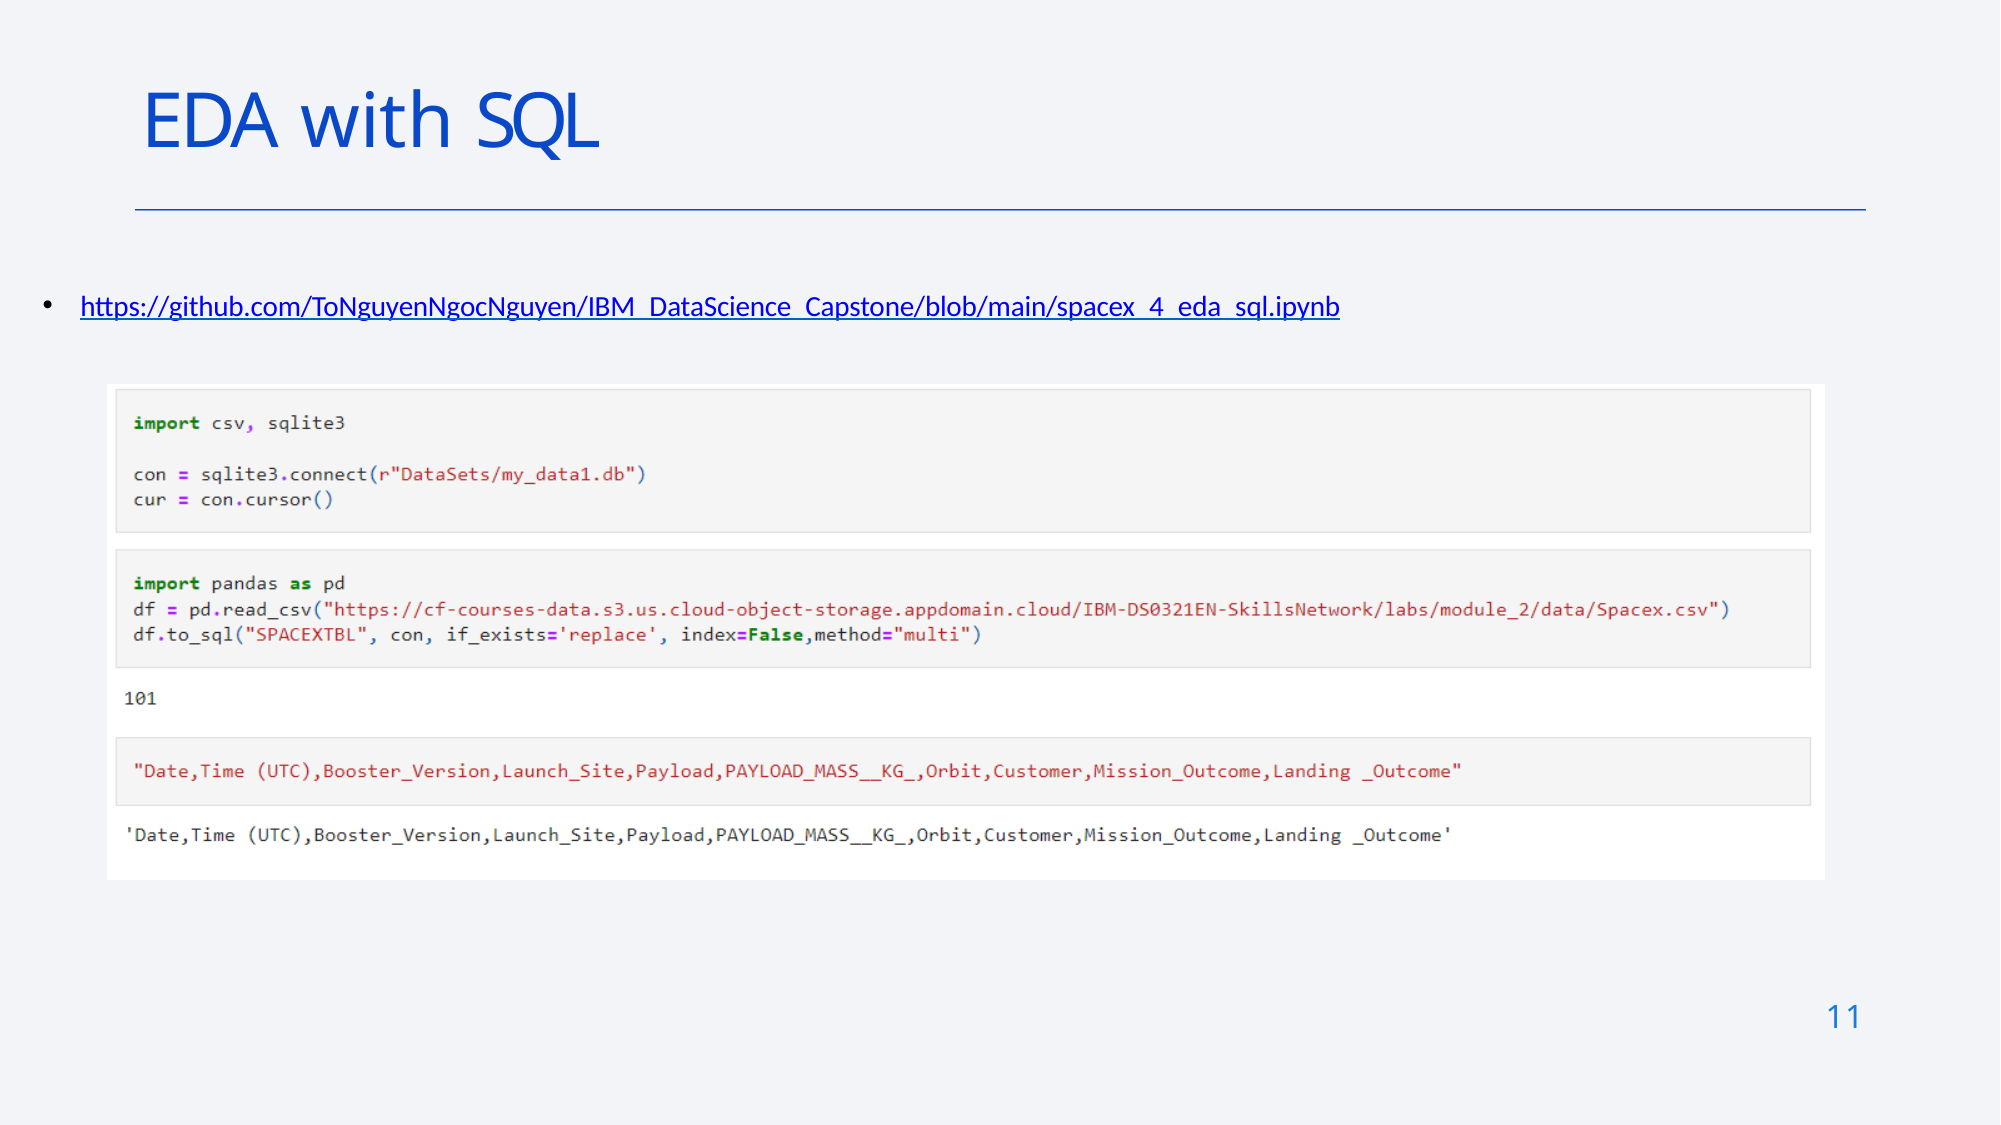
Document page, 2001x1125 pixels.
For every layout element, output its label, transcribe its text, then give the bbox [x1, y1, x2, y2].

title EDA with SQL [139, 68, 604, 260]
text_box https://github.com/ToNguyenNgocNguyen/IBM_DataScience_Capstone/blob/main/spacex_4_eda_sql.ipynb [40, 247, 1942, 323]
picture [0, 0, 2000, 1125]
slide_number 11 [1819, 1002, 1875, 1125]
